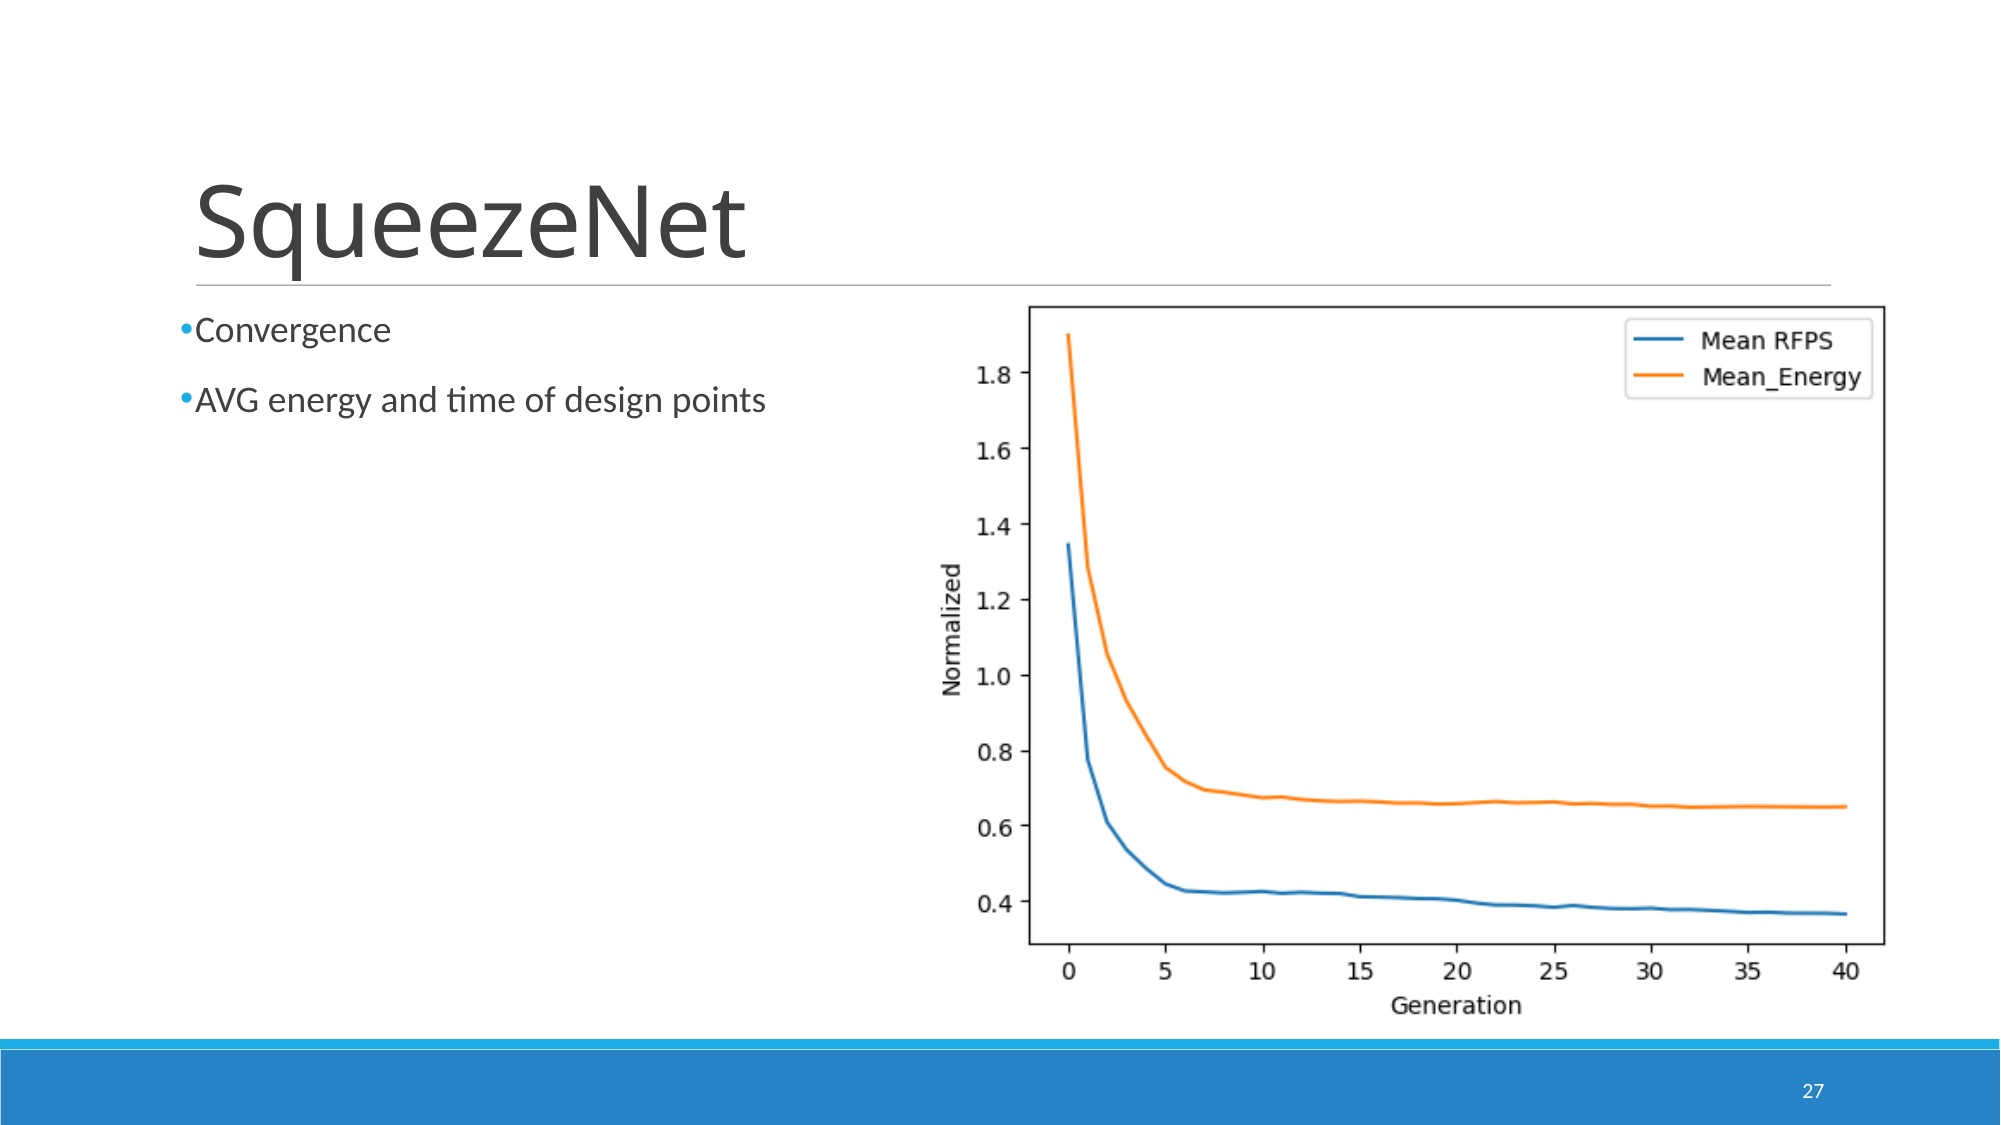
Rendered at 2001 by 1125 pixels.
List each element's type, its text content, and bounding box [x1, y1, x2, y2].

text_box 27 [1624, 1059, 1840, 1120]
picture [924, 290, 1901, 1036]
text_box SqueezeNet [180, 47, 1830, 285]
text_box Convergence AVG energy and time of design points [180, 302, 919, 963]
